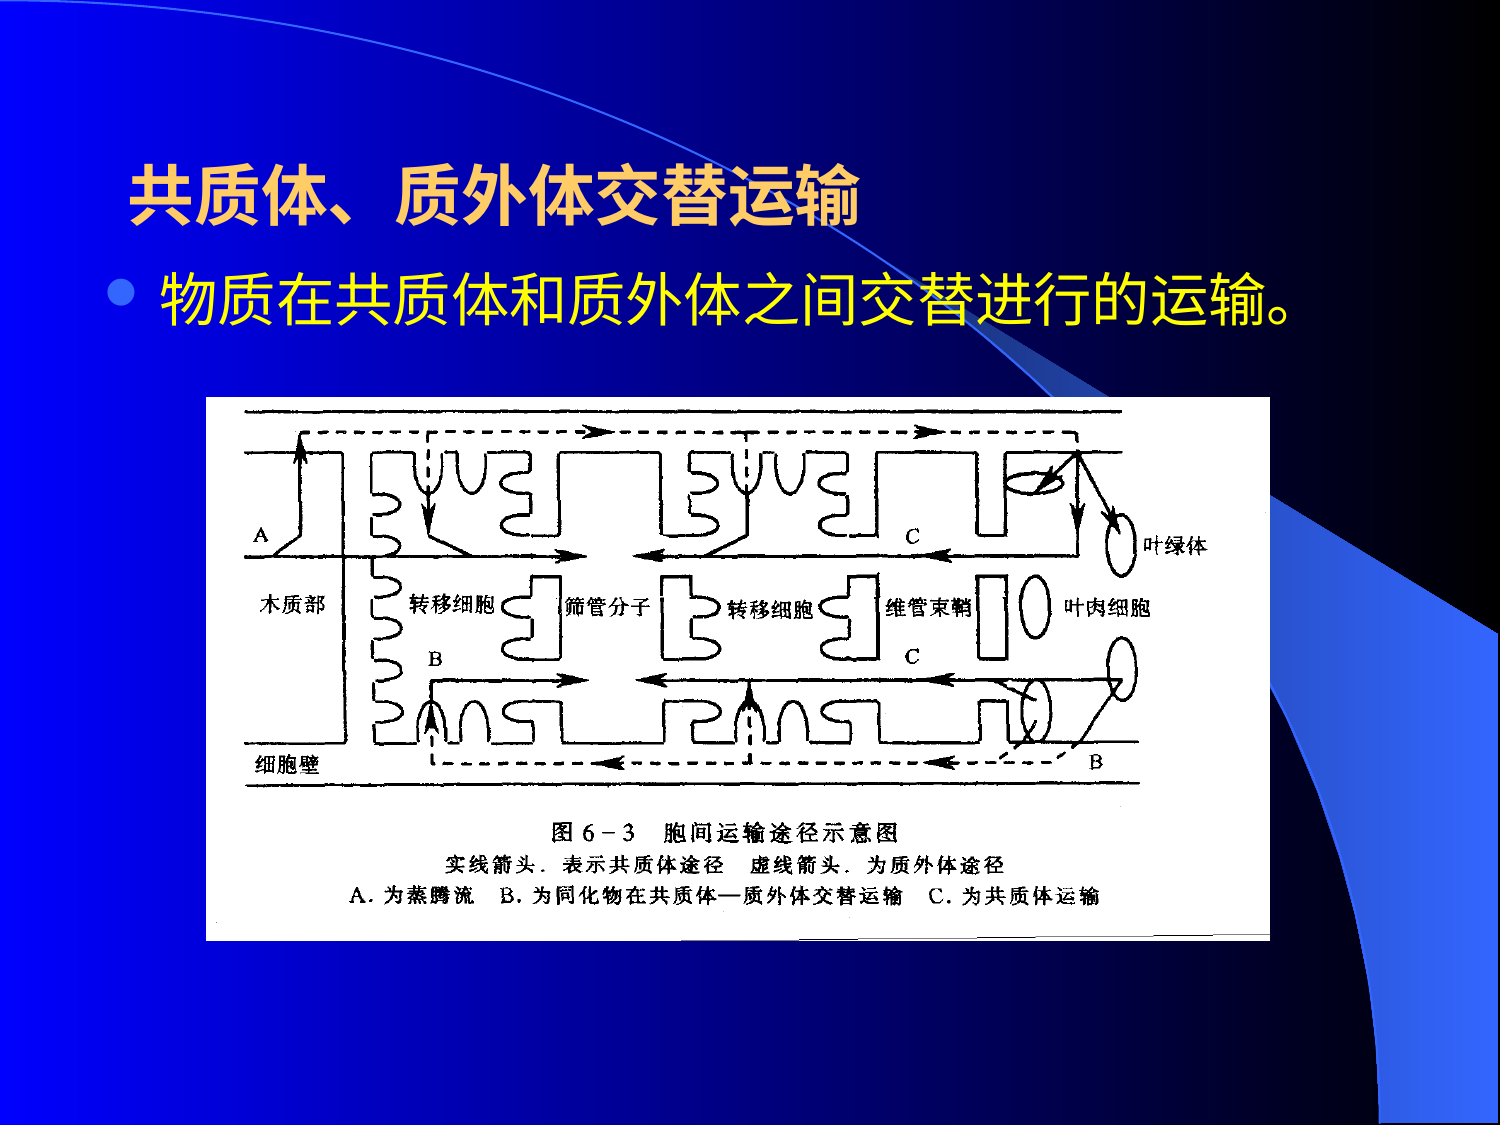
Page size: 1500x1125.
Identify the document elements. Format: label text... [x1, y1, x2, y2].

title 共质体、质外体交替运输 [112, 99, 1388, 288]
list 物质在共质体和质外体之间交替进行的运输。 [88, 255, 1364, 581]
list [206, 396, 1271, 941]
